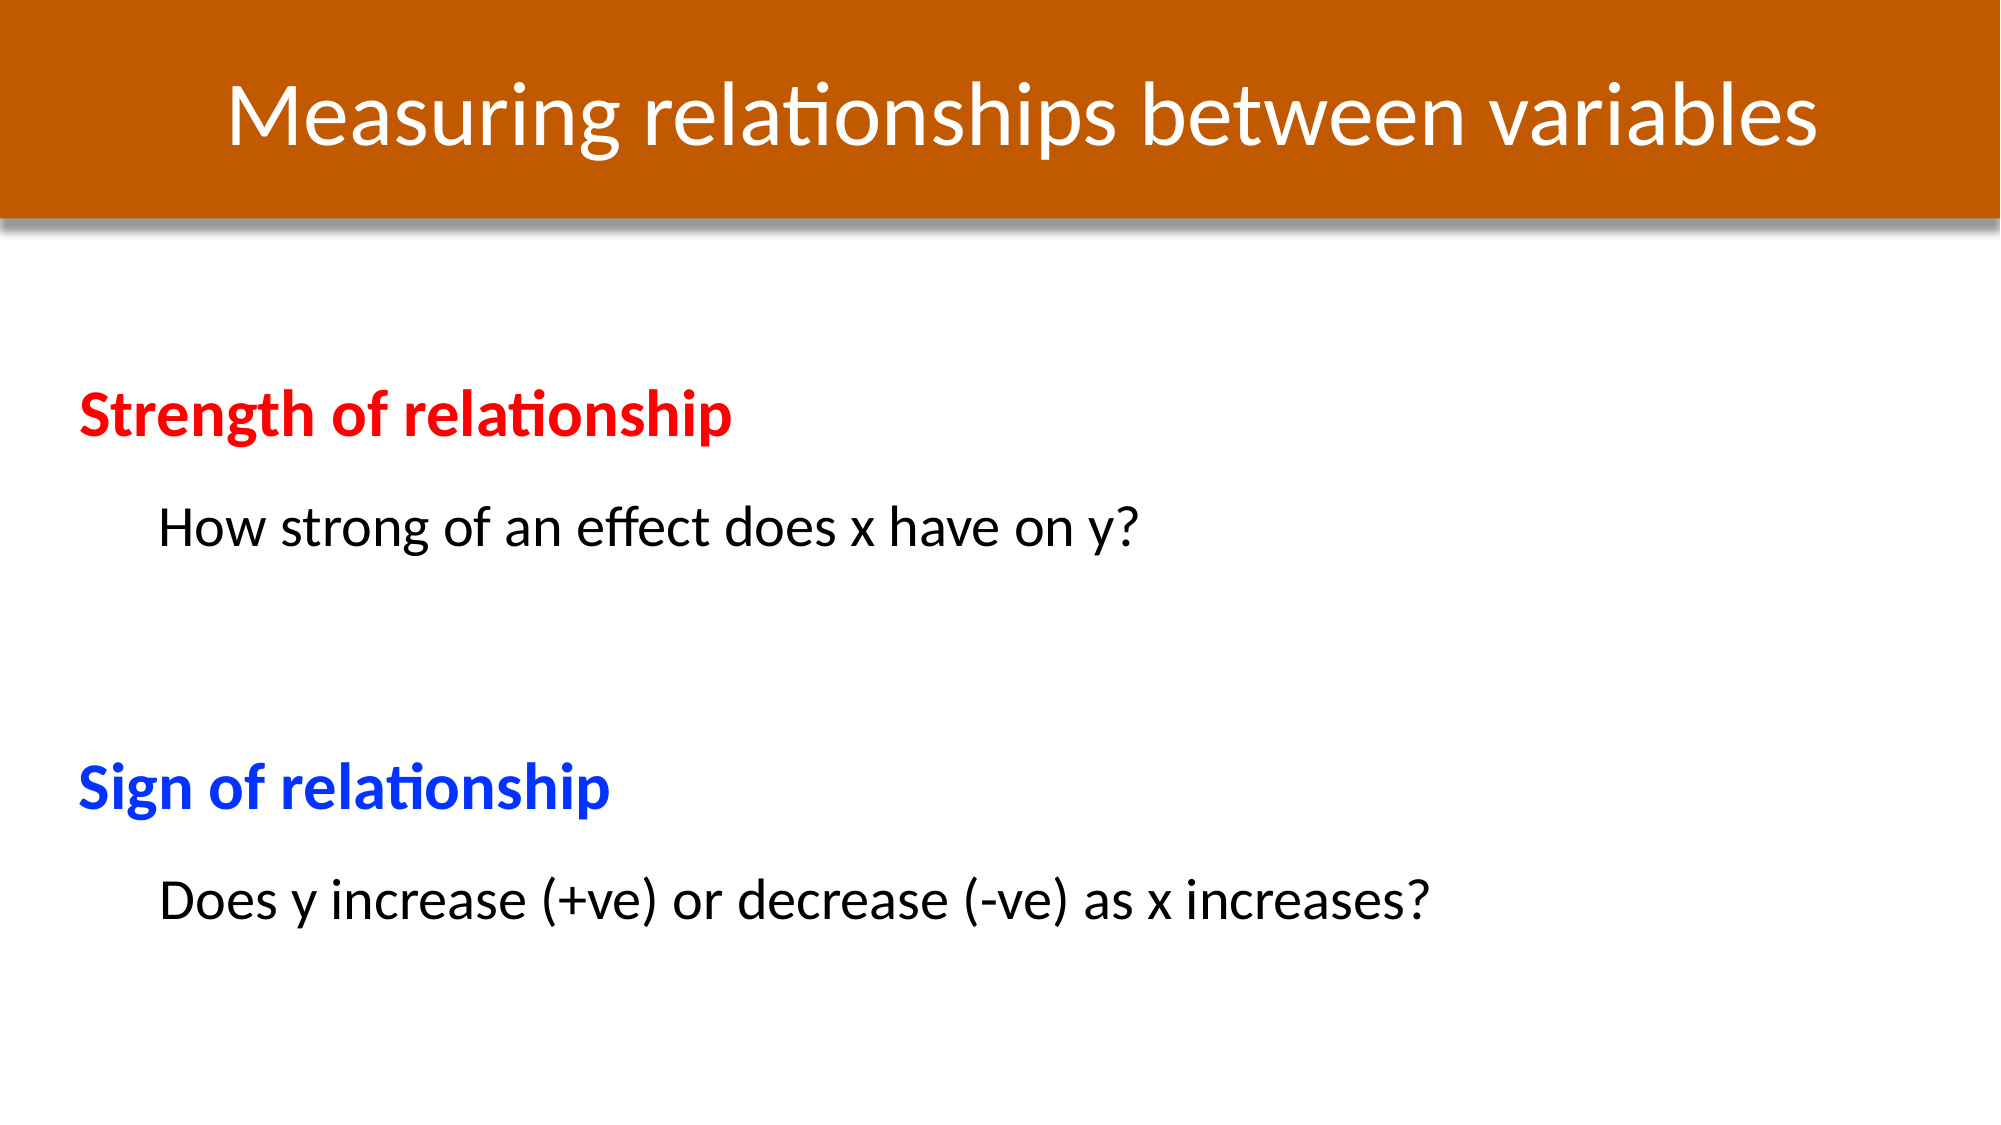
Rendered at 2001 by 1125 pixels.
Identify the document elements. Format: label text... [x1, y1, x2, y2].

text_box How strong of an effect does x have on y? [144, 481, 1158, 566]
text_box Does y increase (+ve) or decrease (-ve) as x increases? [144, 853, 1448, 939]
text_box Strength of relationship [64, 362, 750, 458]
text_box Measuring relationships between variables [210, 17, 2000, 201]
text_box Sign of relationship [63, 735, 627, 830]
text_box [0, 0, 2000, 219]
